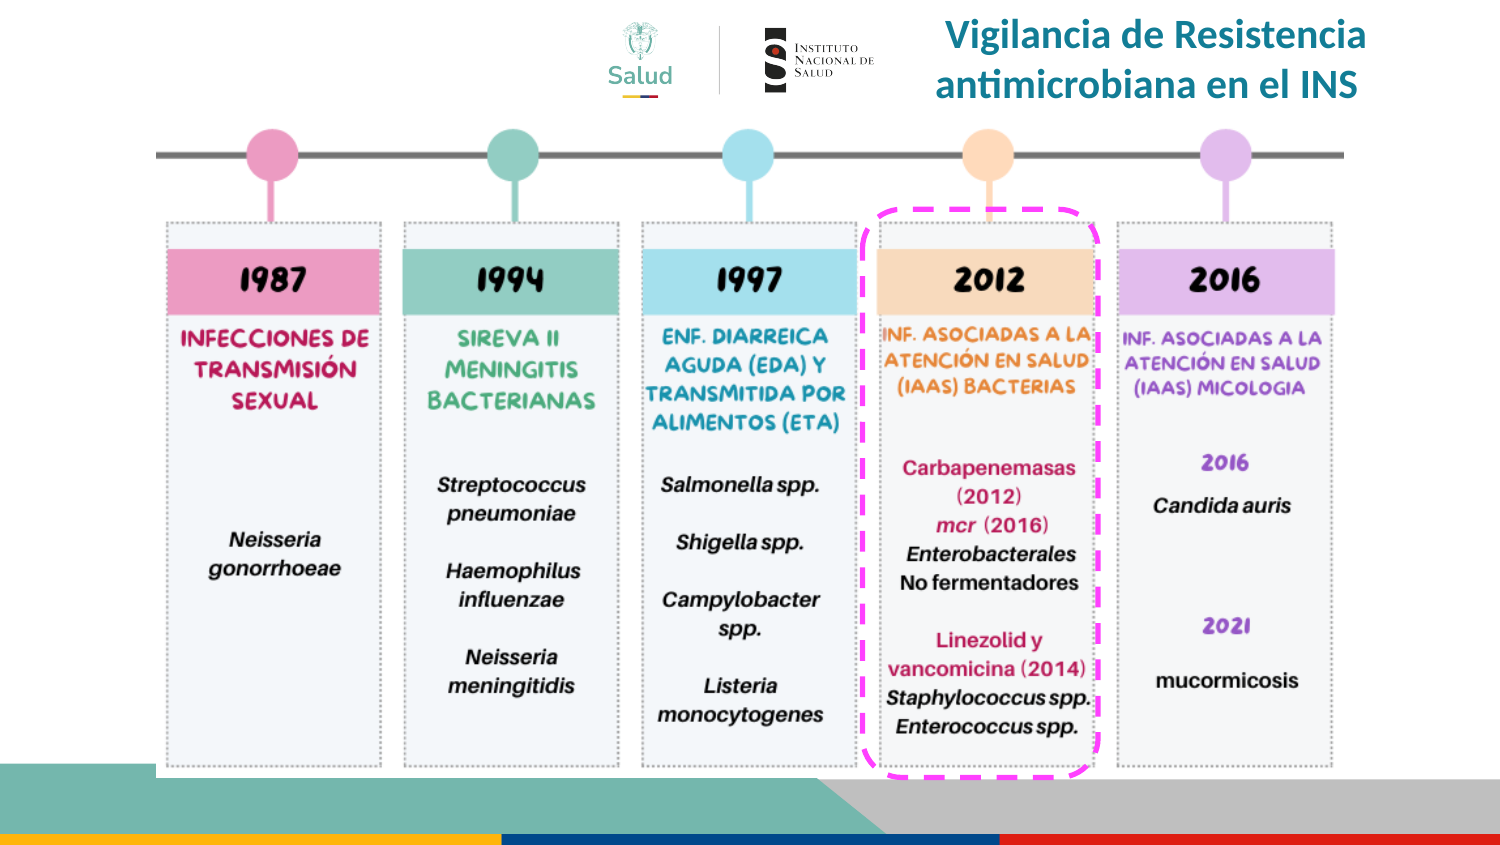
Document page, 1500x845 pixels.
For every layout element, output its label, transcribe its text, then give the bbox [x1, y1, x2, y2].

picture [156, 115, 1344, 778]
picture [0, 834, 1500, 845]
picture [608, 22, 837, 98]
text_box Vigilancia de Resistencia antimicrobiana en el INS [837, 0, 1475, 115]
